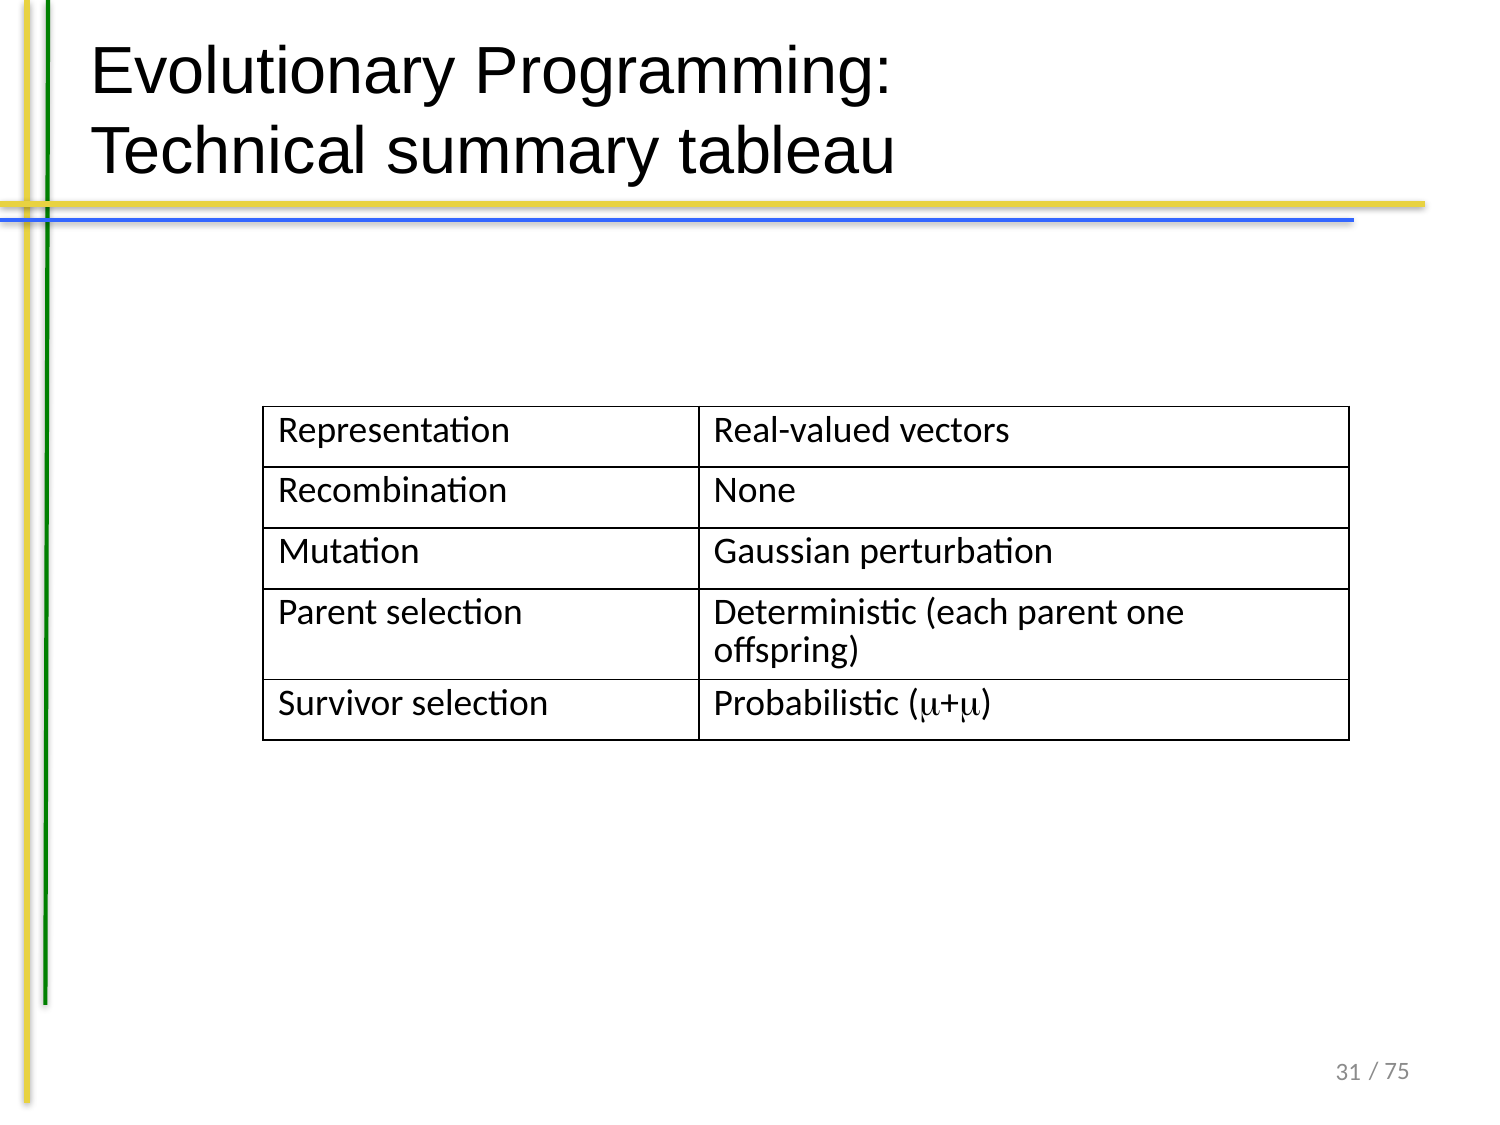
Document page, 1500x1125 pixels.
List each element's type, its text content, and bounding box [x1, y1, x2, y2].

slide_number 31 [1251, 1040, 1377, 1100]
table_cell Mutation [264, 529, 698, 588]
table_cell Probabilistic (+) [700, 680, 1348, 739]
table_cell Deterministic (each parent one offspring) [700, 590, 1348, 679]
table_cell None [700, 468, 1348, 527]
table_cell Parent selection [264, 590, 698, 679]
table_header Real-valued vectors [700, 407, 1348, 466]
table_cell Gaussian perturbation [700, 529, 1348, 588]
table_cell Survivor selection [264, 680, 698, 739]
table_header Representation [264, 407, 698, 466]
table_cell Recombination [264, 468, 698, 527]
title Evolutionary Programming: Technical summary tableau [75, 12, 1425, 201]
